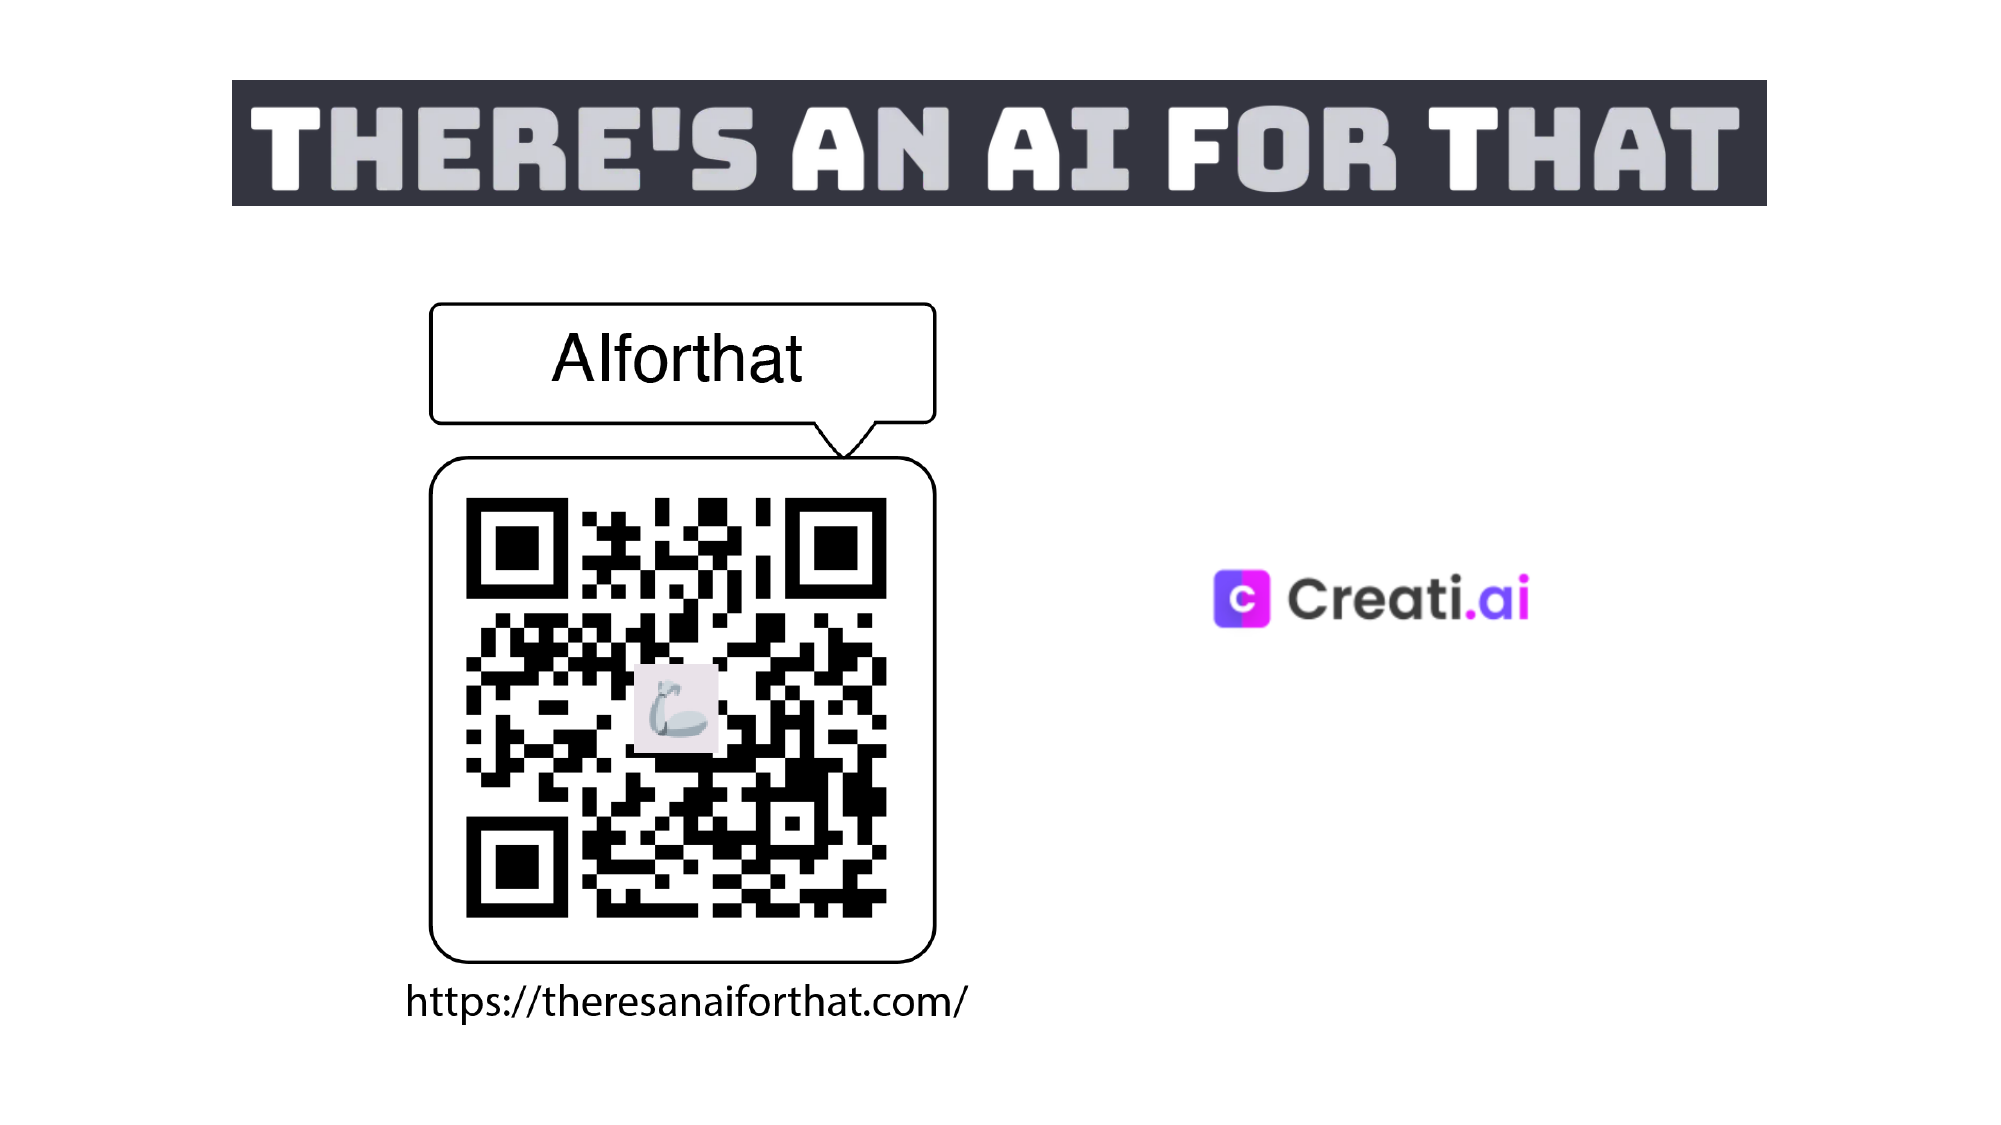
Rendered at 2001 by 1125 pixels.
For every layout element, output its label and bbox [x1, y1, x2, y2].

picture [396, 261, 1001, 1045]
picture [232, 80, 1767, 206]
picture [1200, 546, 1553, 654]
